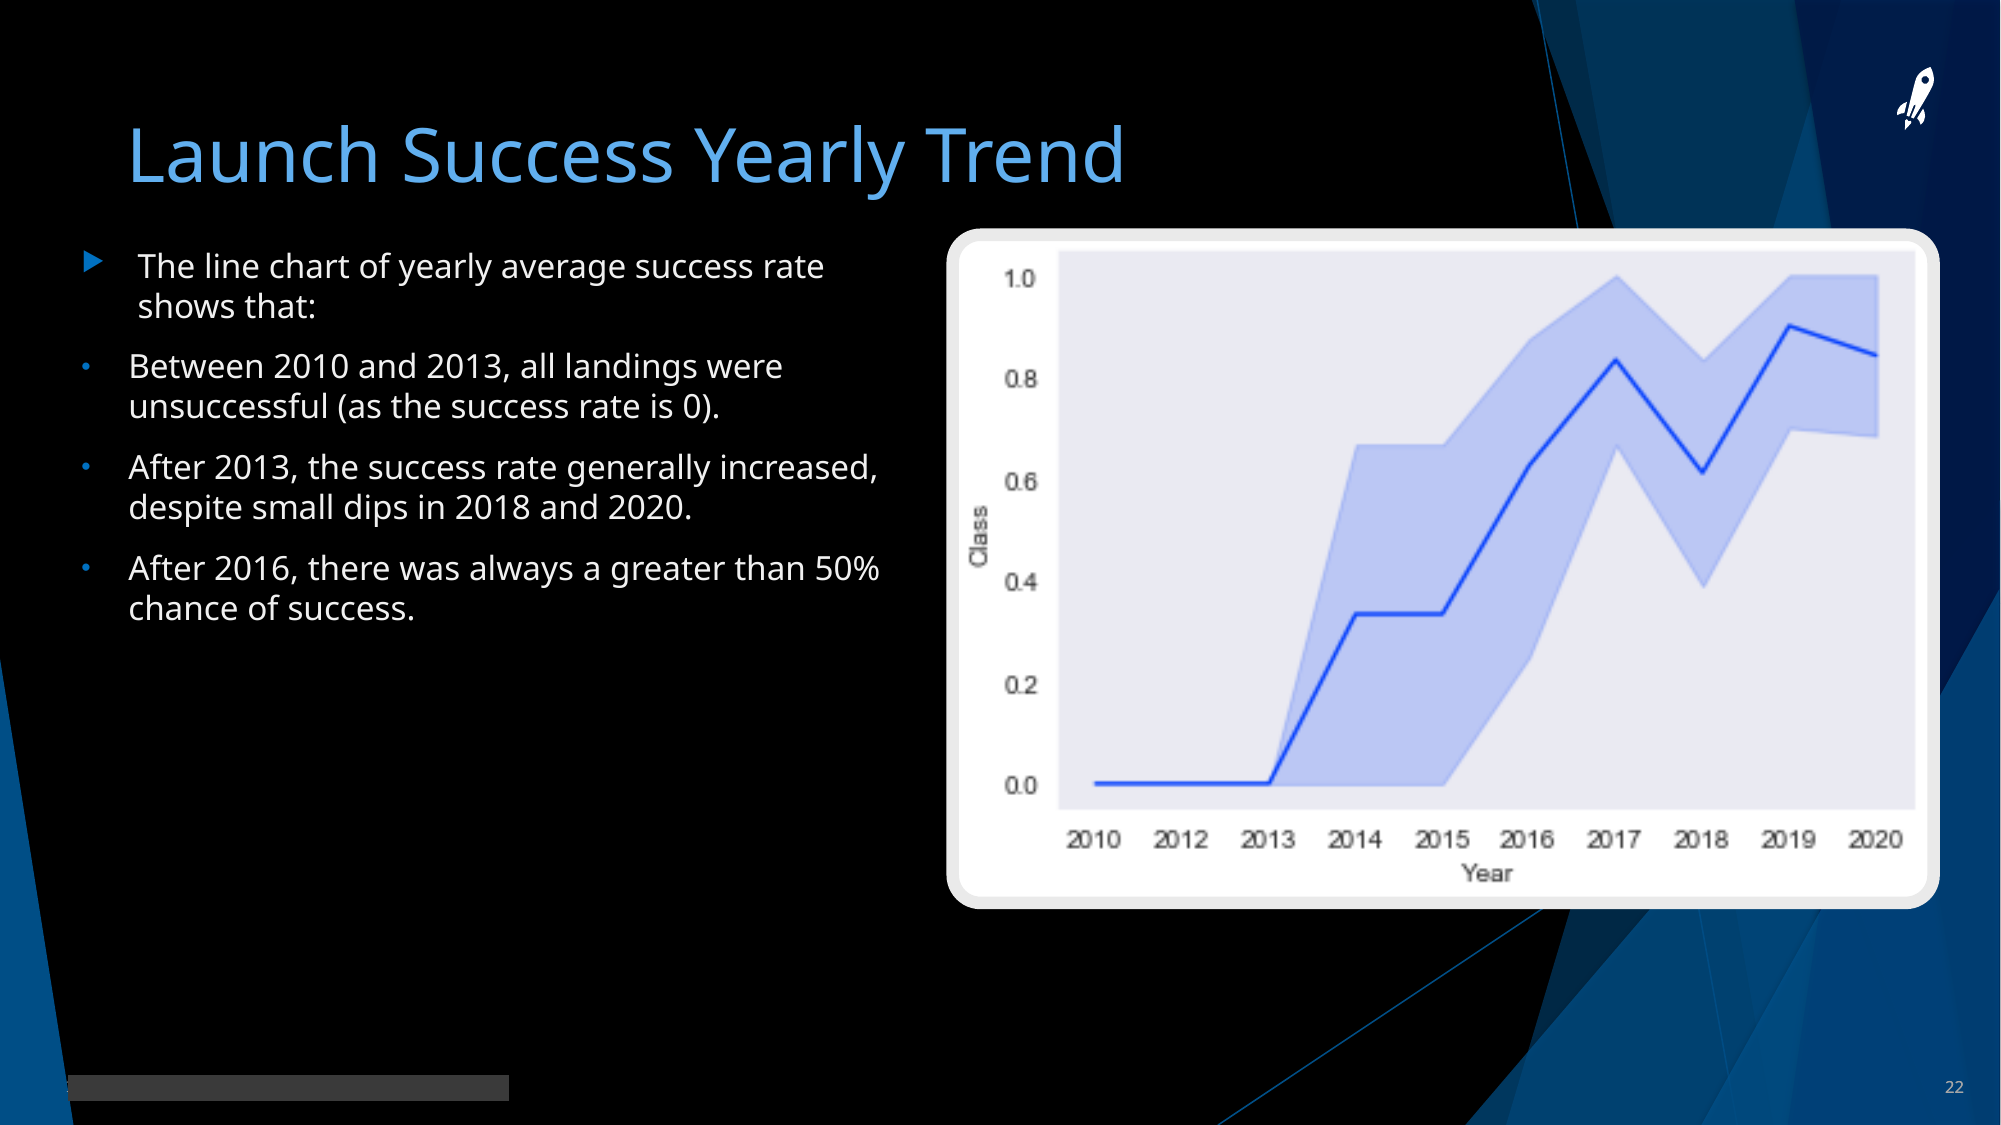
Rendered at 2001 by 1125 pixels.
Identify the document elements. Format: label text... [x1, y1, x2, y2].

list The line chart of yearly average success rate shows that: Between 2010 and 2013, all landings were unsuccessful (as the success rate is 0). After 2013, the success rate generally increased, despite small dips in 2018 and 2020. After 2016, there was always a greater than 50% chance of success. [66, 237, 930, 1050]
title Launch Success Yearly Trend [111, 99, 1522, 317]
picture [68, 1075, 510, 1102]
picture [952, 234, 1935, 904]
